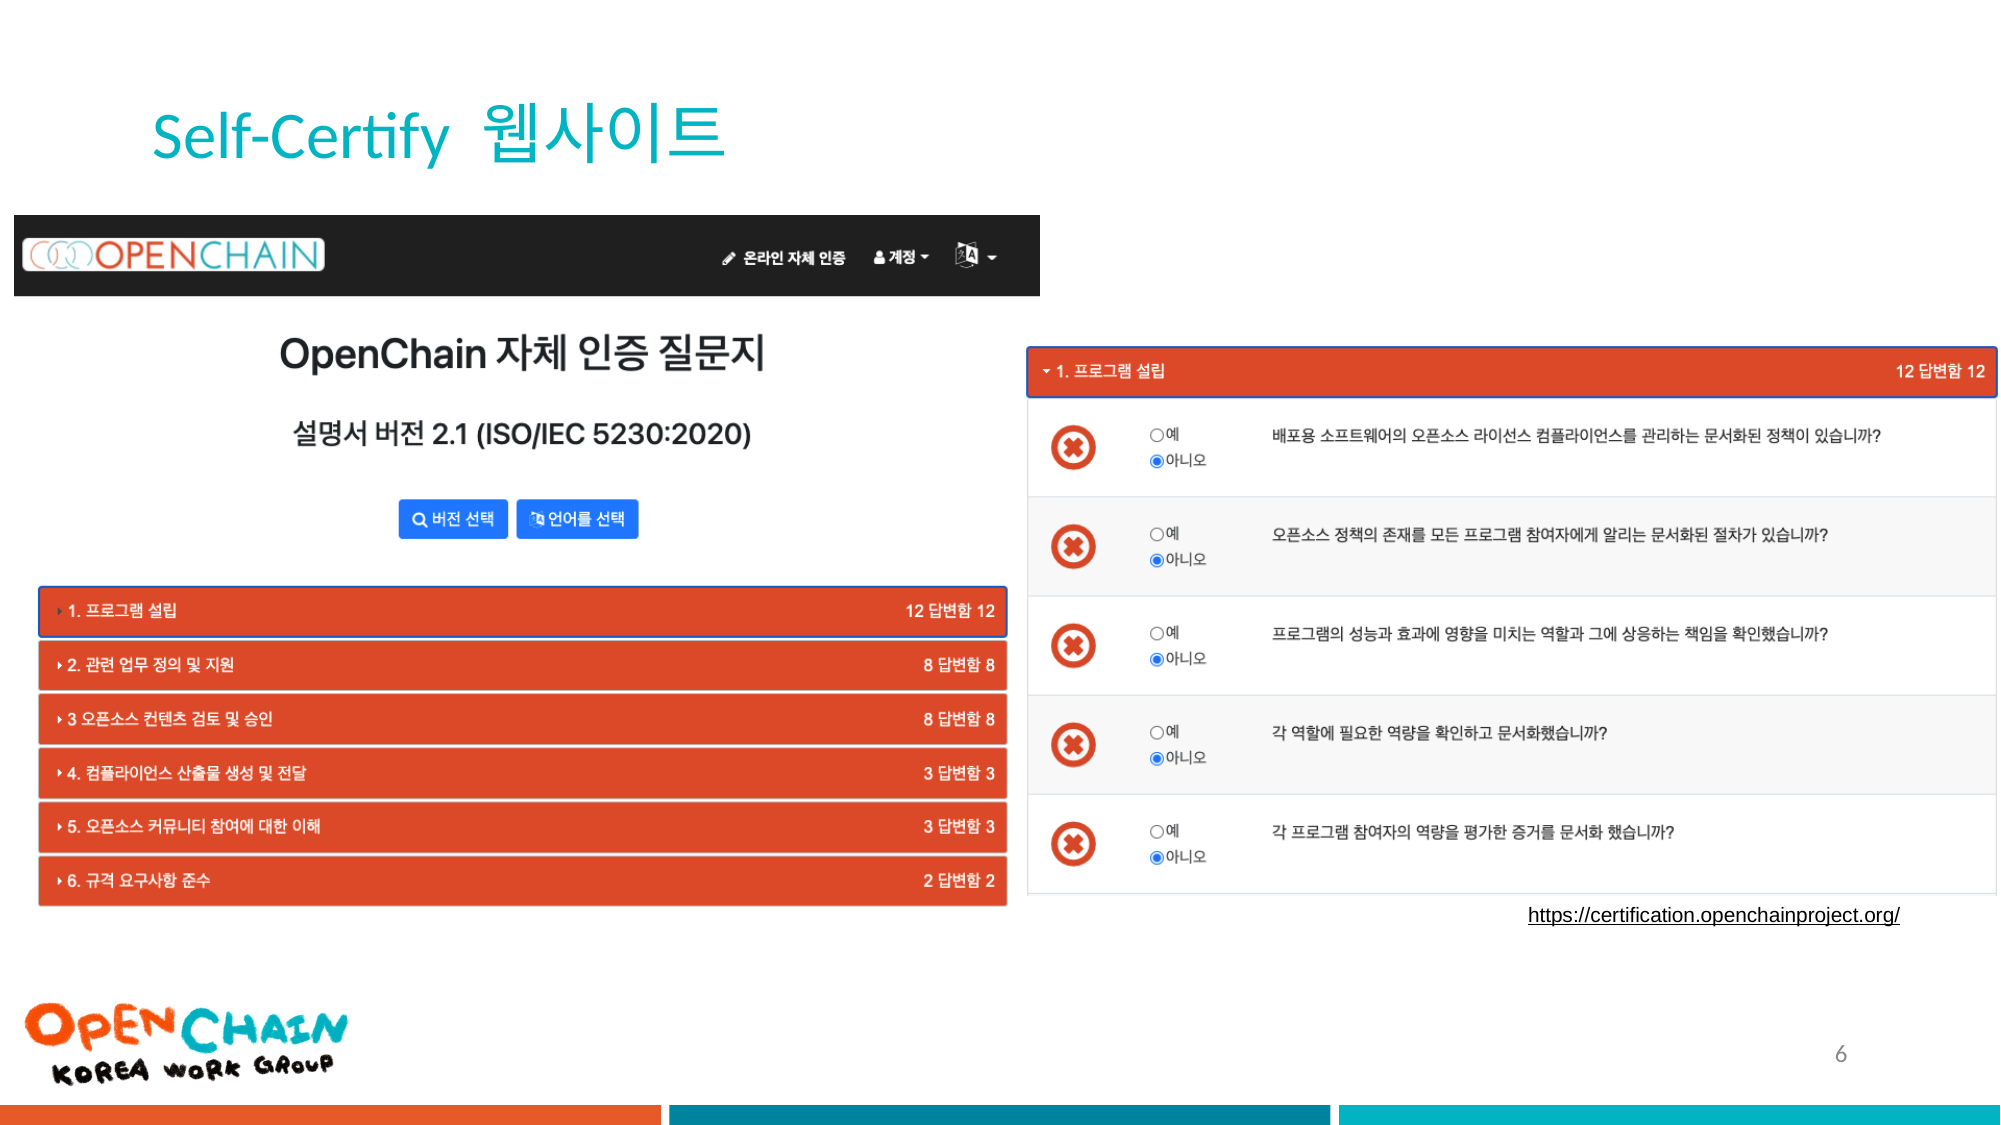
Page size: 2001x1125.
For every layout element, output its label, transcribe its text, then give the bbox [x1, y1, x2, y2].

picture [18, 998, 352, 1089]
title Self-Certify 웹사이트 [137, 59, 1863, 216]
text_box https://certification.openchainproject.org/ [1513, 904, 1921, 934]
slide_number 6 [1648, 1022, 1863, 1083]
picture [13, 214, 2000, 916]
